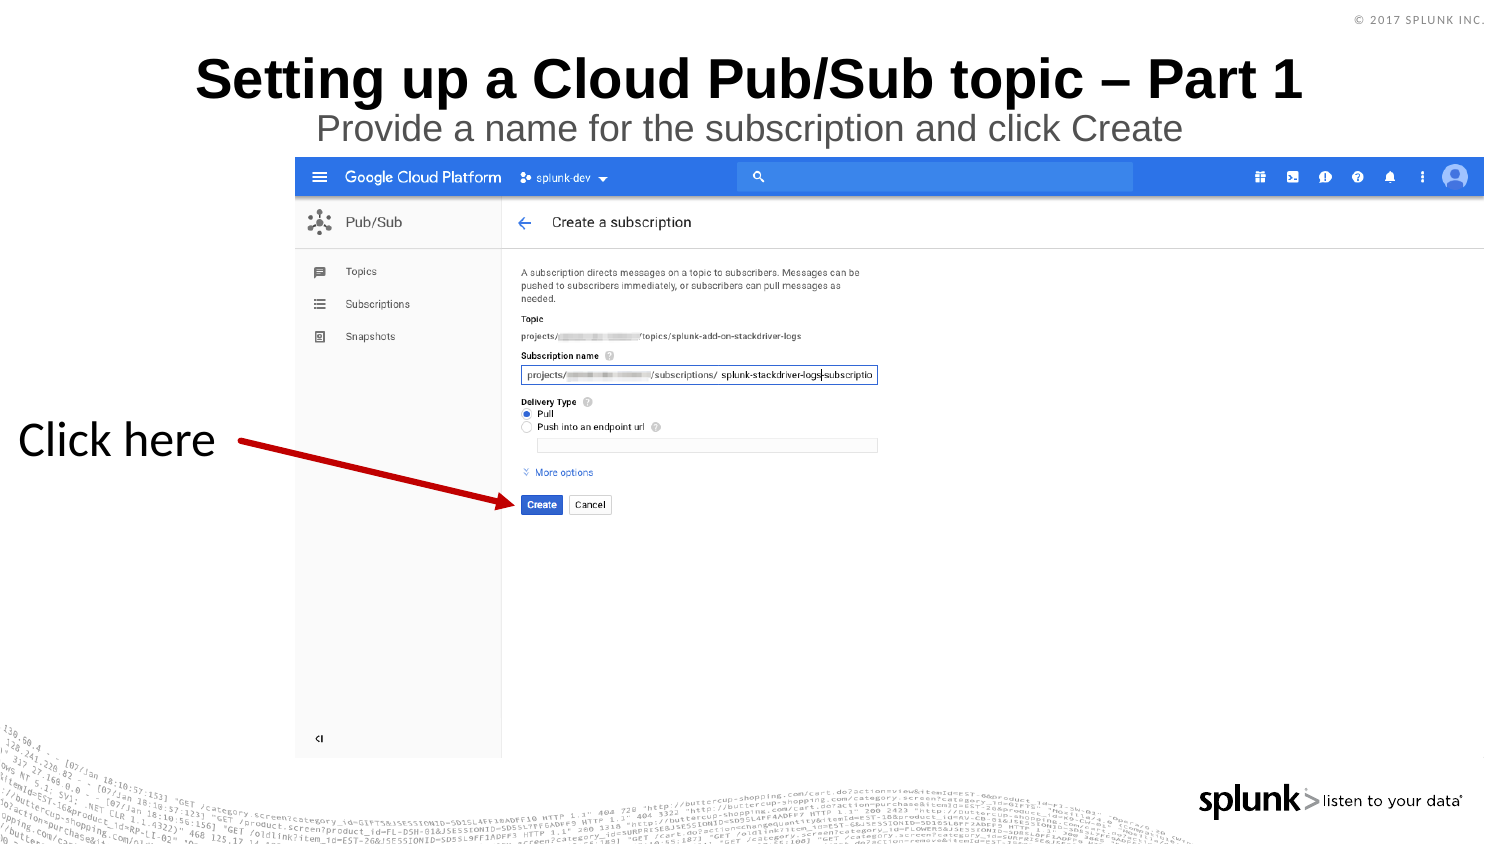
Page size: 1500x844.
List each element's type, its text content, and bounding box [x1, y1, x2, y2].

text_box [240, 440, 515, 506]
title Setting up a Cloud Pub/Sub topic – Part 1 [56, 38, 1444, 93]
subtitle Provide a name for the subscription and click Create [56, 108, 1444, 142]
text_box Click here [18, 406, 284, 467]
picture [0, 0, 1500, 844]
